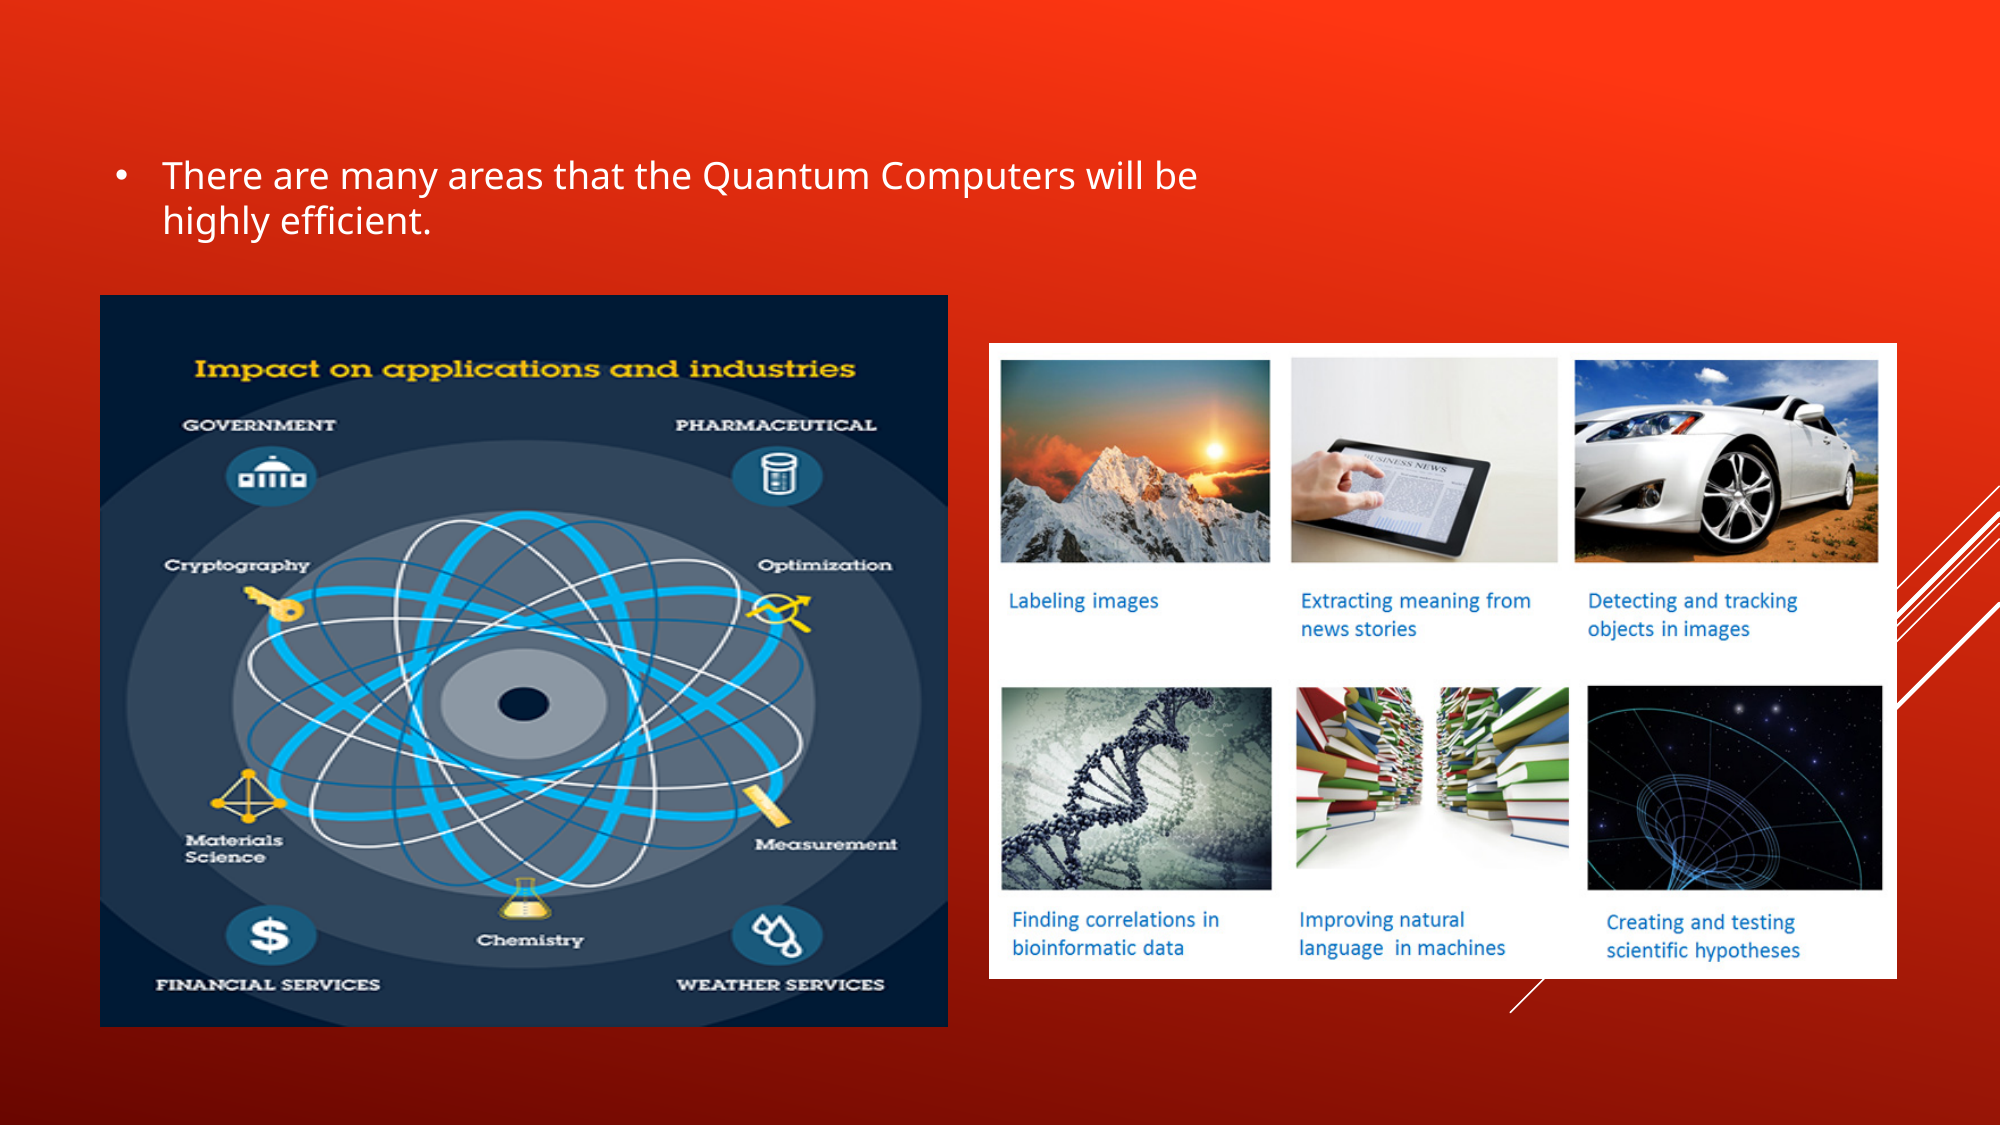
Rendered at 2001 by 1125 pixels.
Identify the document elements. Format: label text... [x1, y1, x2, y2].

text_box There are many areas that the Quantum Computers will be highly efficient. [100, 144, 1315, 294]
picture [100, 295, 948, 1028]
picture [988, 343, 1897, 980]
